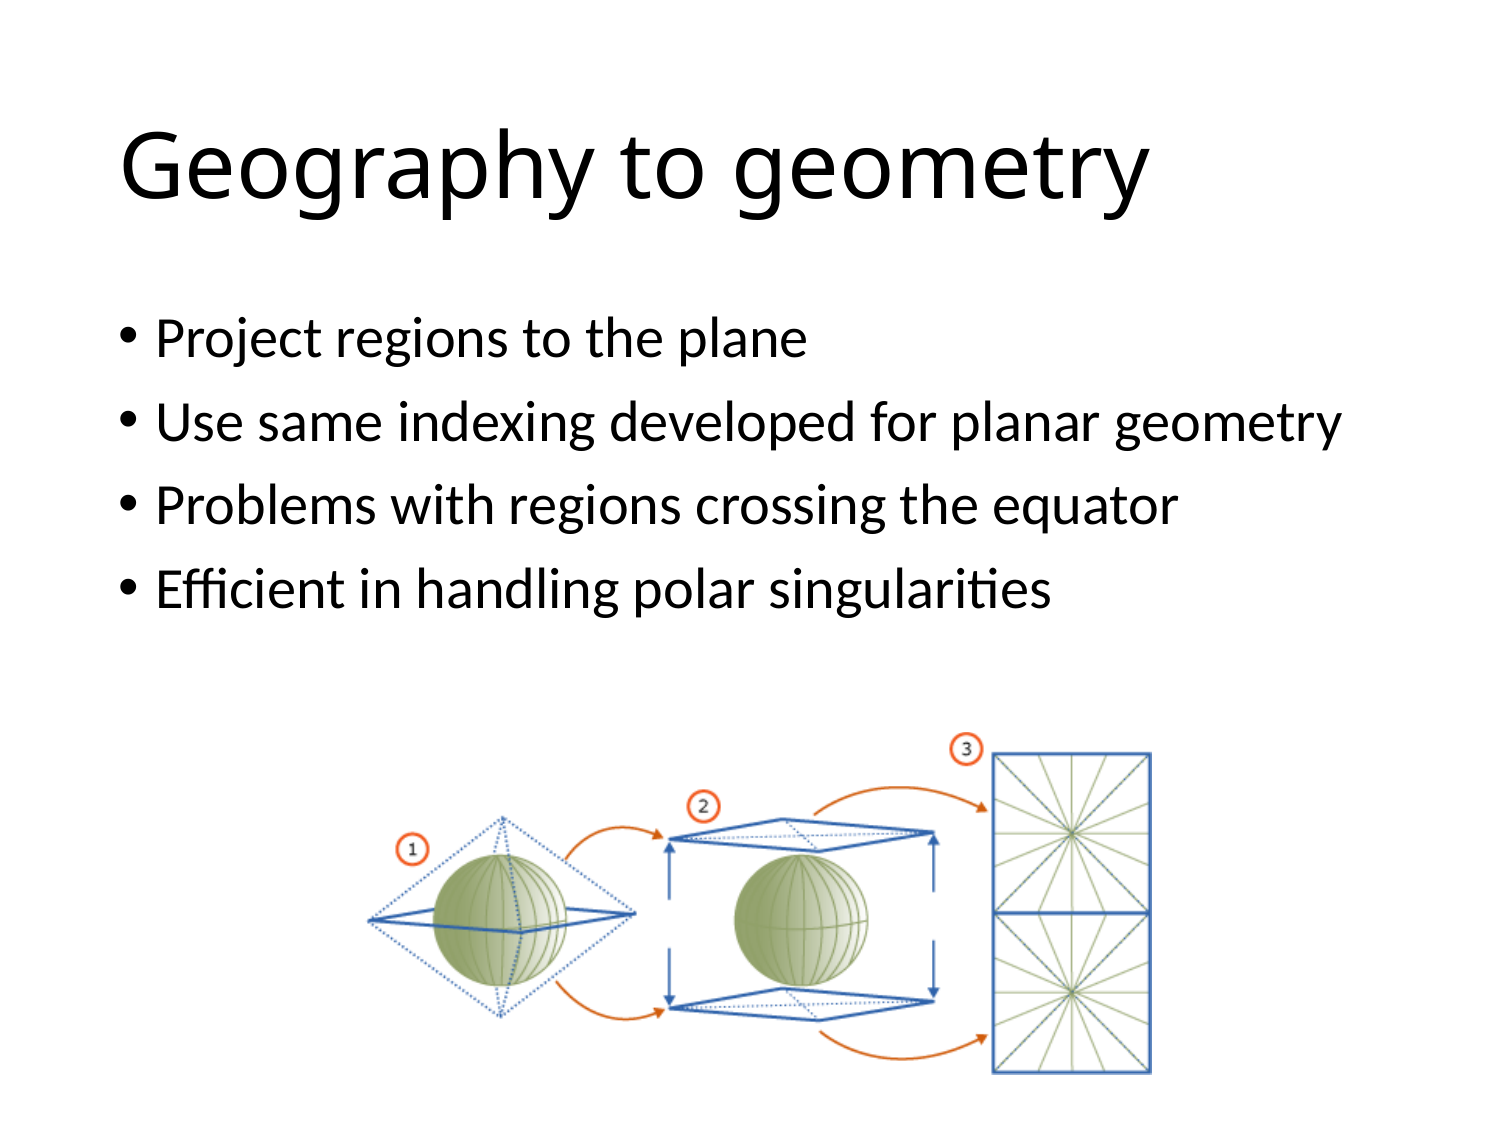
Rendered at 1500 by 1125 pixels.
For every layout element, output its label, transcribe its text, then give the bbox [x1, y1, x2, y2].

list Project regions to the plane Use same indexing developed for planar geometry Problems with regions crossing the equator Efficient in handling polar singularities [103, 299, 1397, 1014]
title Geography to geometry [103, 59, 1397, 278]
picture [363, 732, 1152, 1075]
